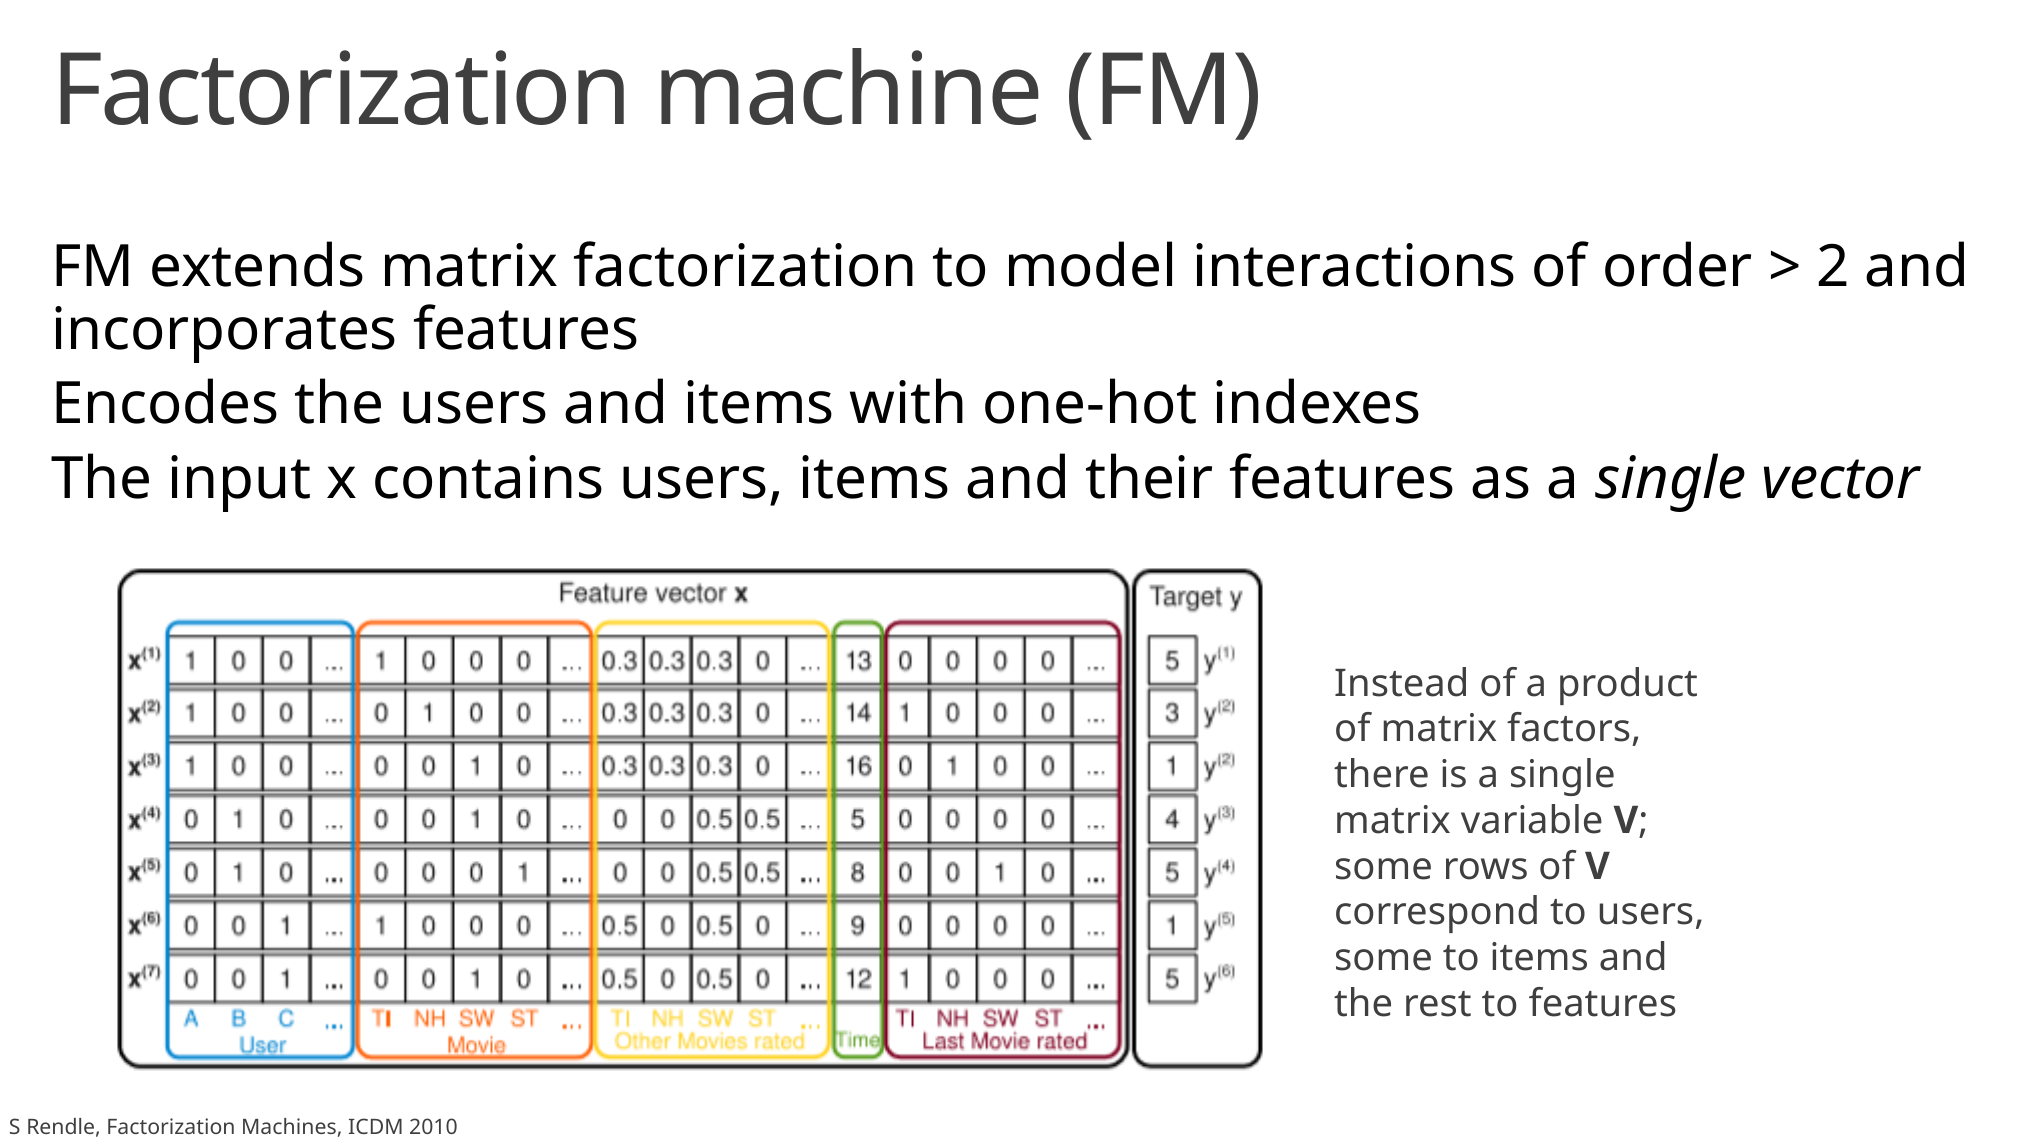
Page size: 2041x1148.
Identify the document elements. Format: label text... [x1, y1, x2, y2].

text_box S Rendle, Factorization Machines, ICDM 2010 [0, 1106, 473, 1147]
text_box Instead of a product of matrix factors, there is a single matrix variable V; some rows of V correspond to users, some to items and the rest to features [1319, 650, 1751, 1032]
list FM extends matrix factorization to model interactions of order > 2 and incorporates features Encodes the users and items with one-hot indexes The input x contains users, items and their features as a single vector [26, 221, 2015, 612]
picture [93, 541, 1289, 1099]
title Factorization machine (FM) [26, 22, 2015, 202]
